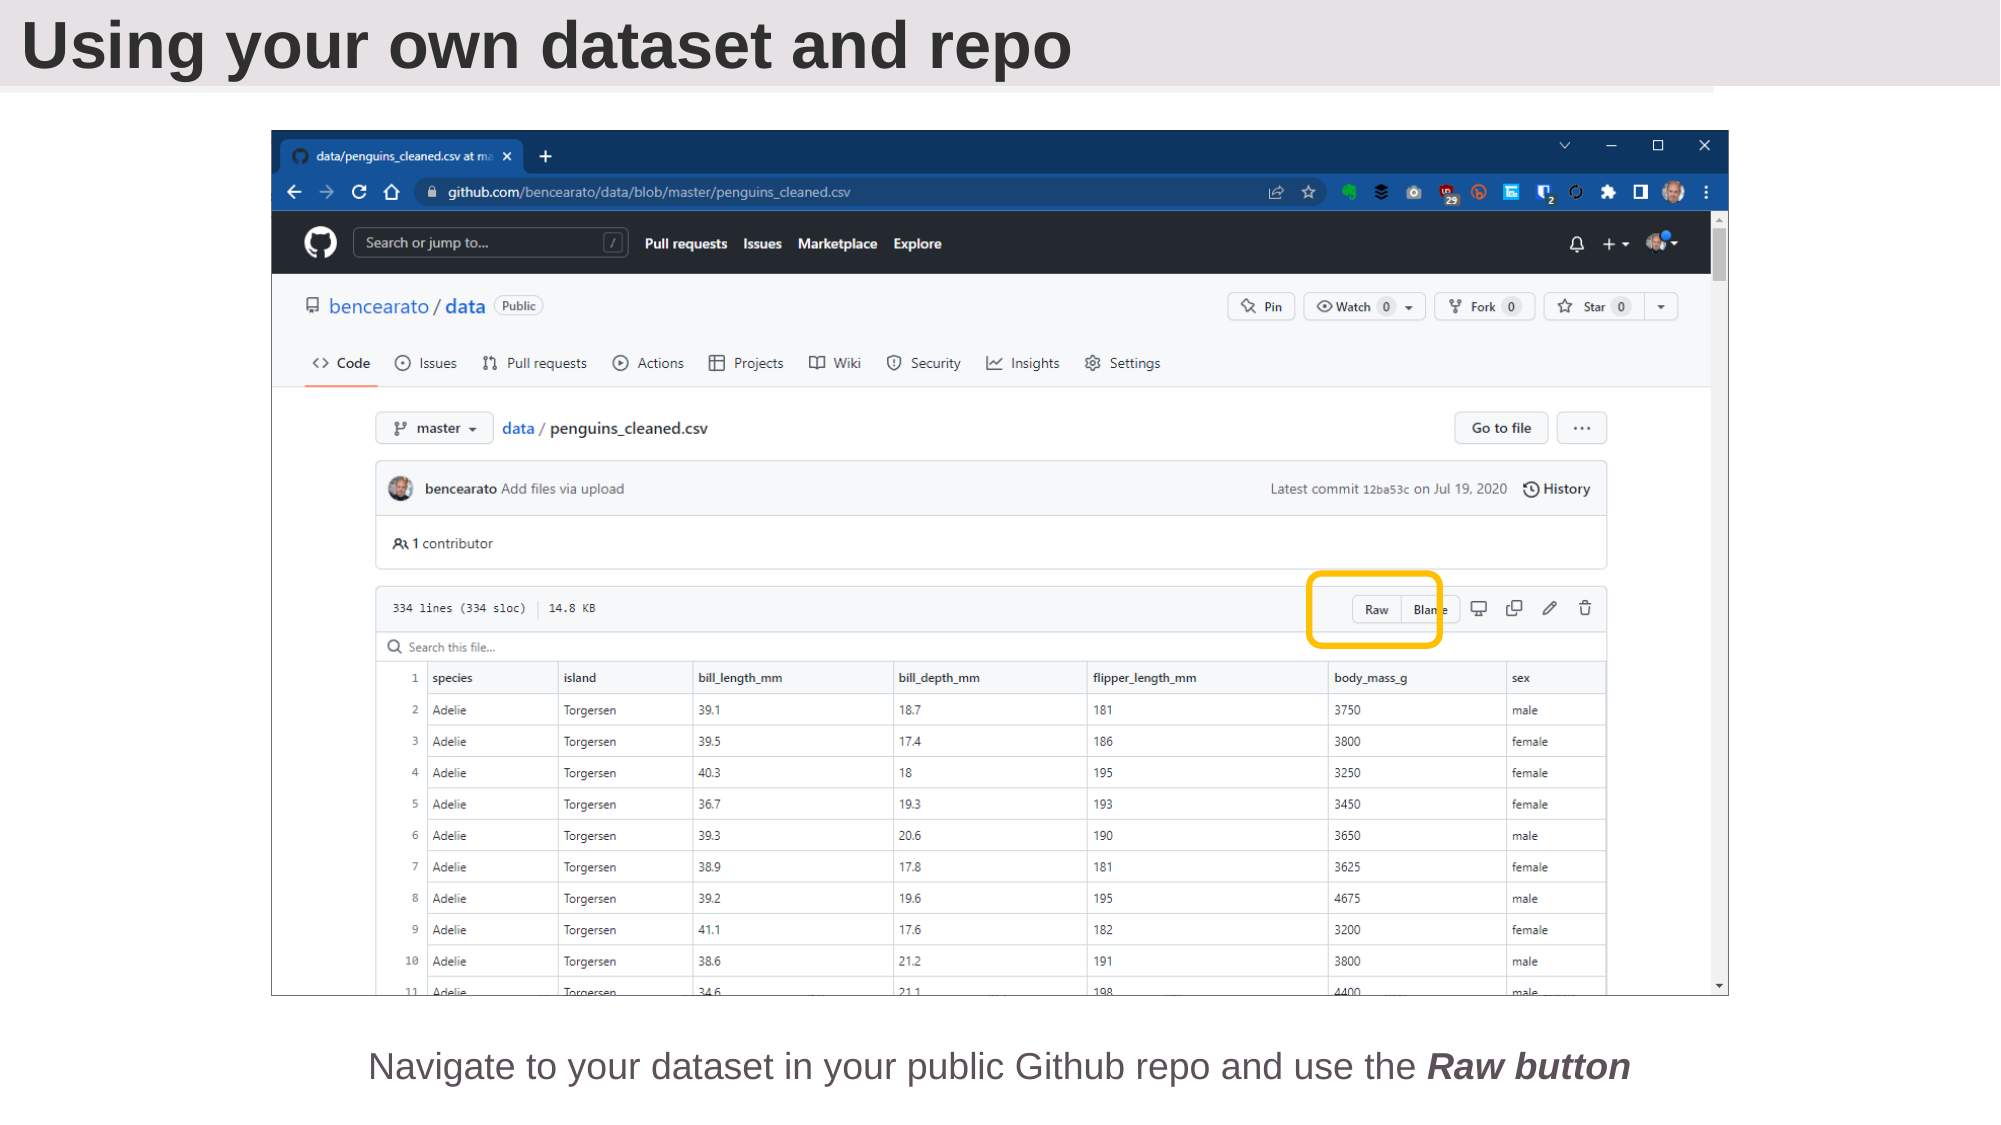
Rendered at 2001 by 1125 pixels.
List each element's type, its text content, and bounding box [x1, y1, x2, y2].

list Navigate to your dataset in your public Github repo and use the Raw button [115, 1017, 1885, 1112]
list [271, 130, 1729, 996]
title Using your own dataset and repo [0, 0, 2000, 86]
